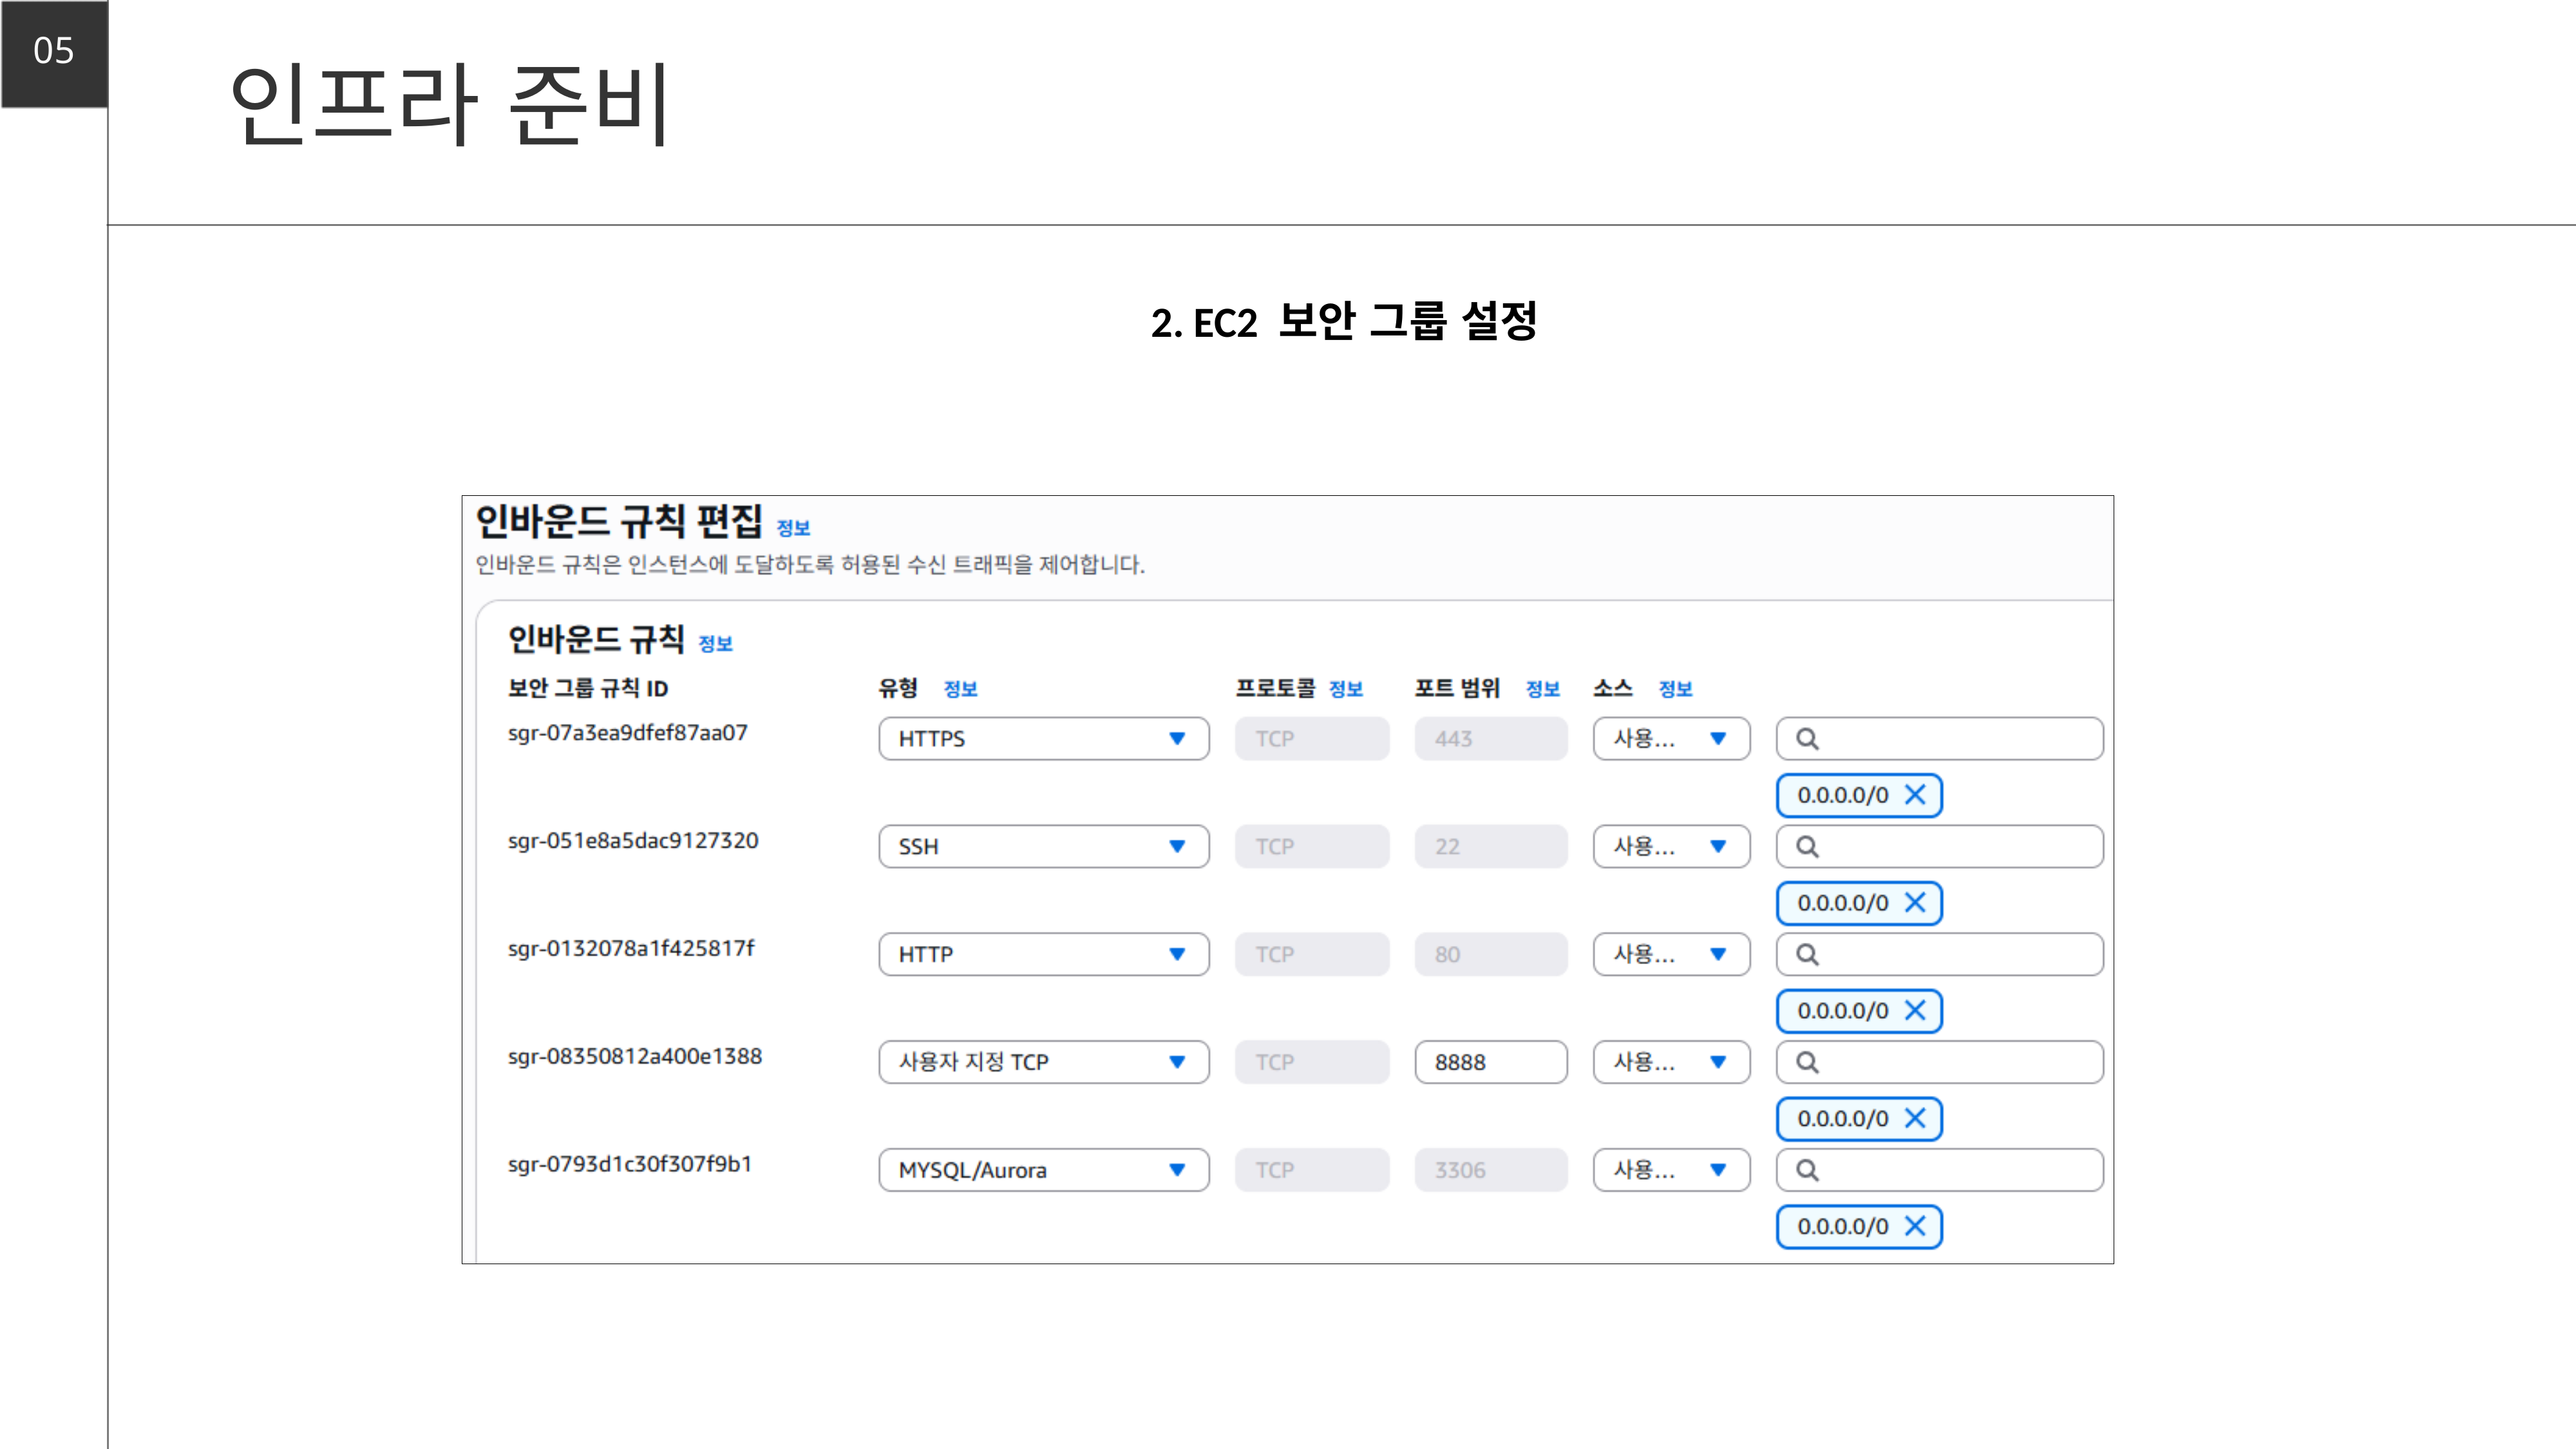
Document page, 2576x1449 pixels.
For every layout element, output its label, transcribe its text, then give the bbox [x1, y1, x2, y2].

text_box 인프라 준비 [227, 46, 1593, 176]
picture [0, 0, 2576, 1449]
text_box 2. EC2 보안 그룹 설정 [128, 289, 2563, 370]
